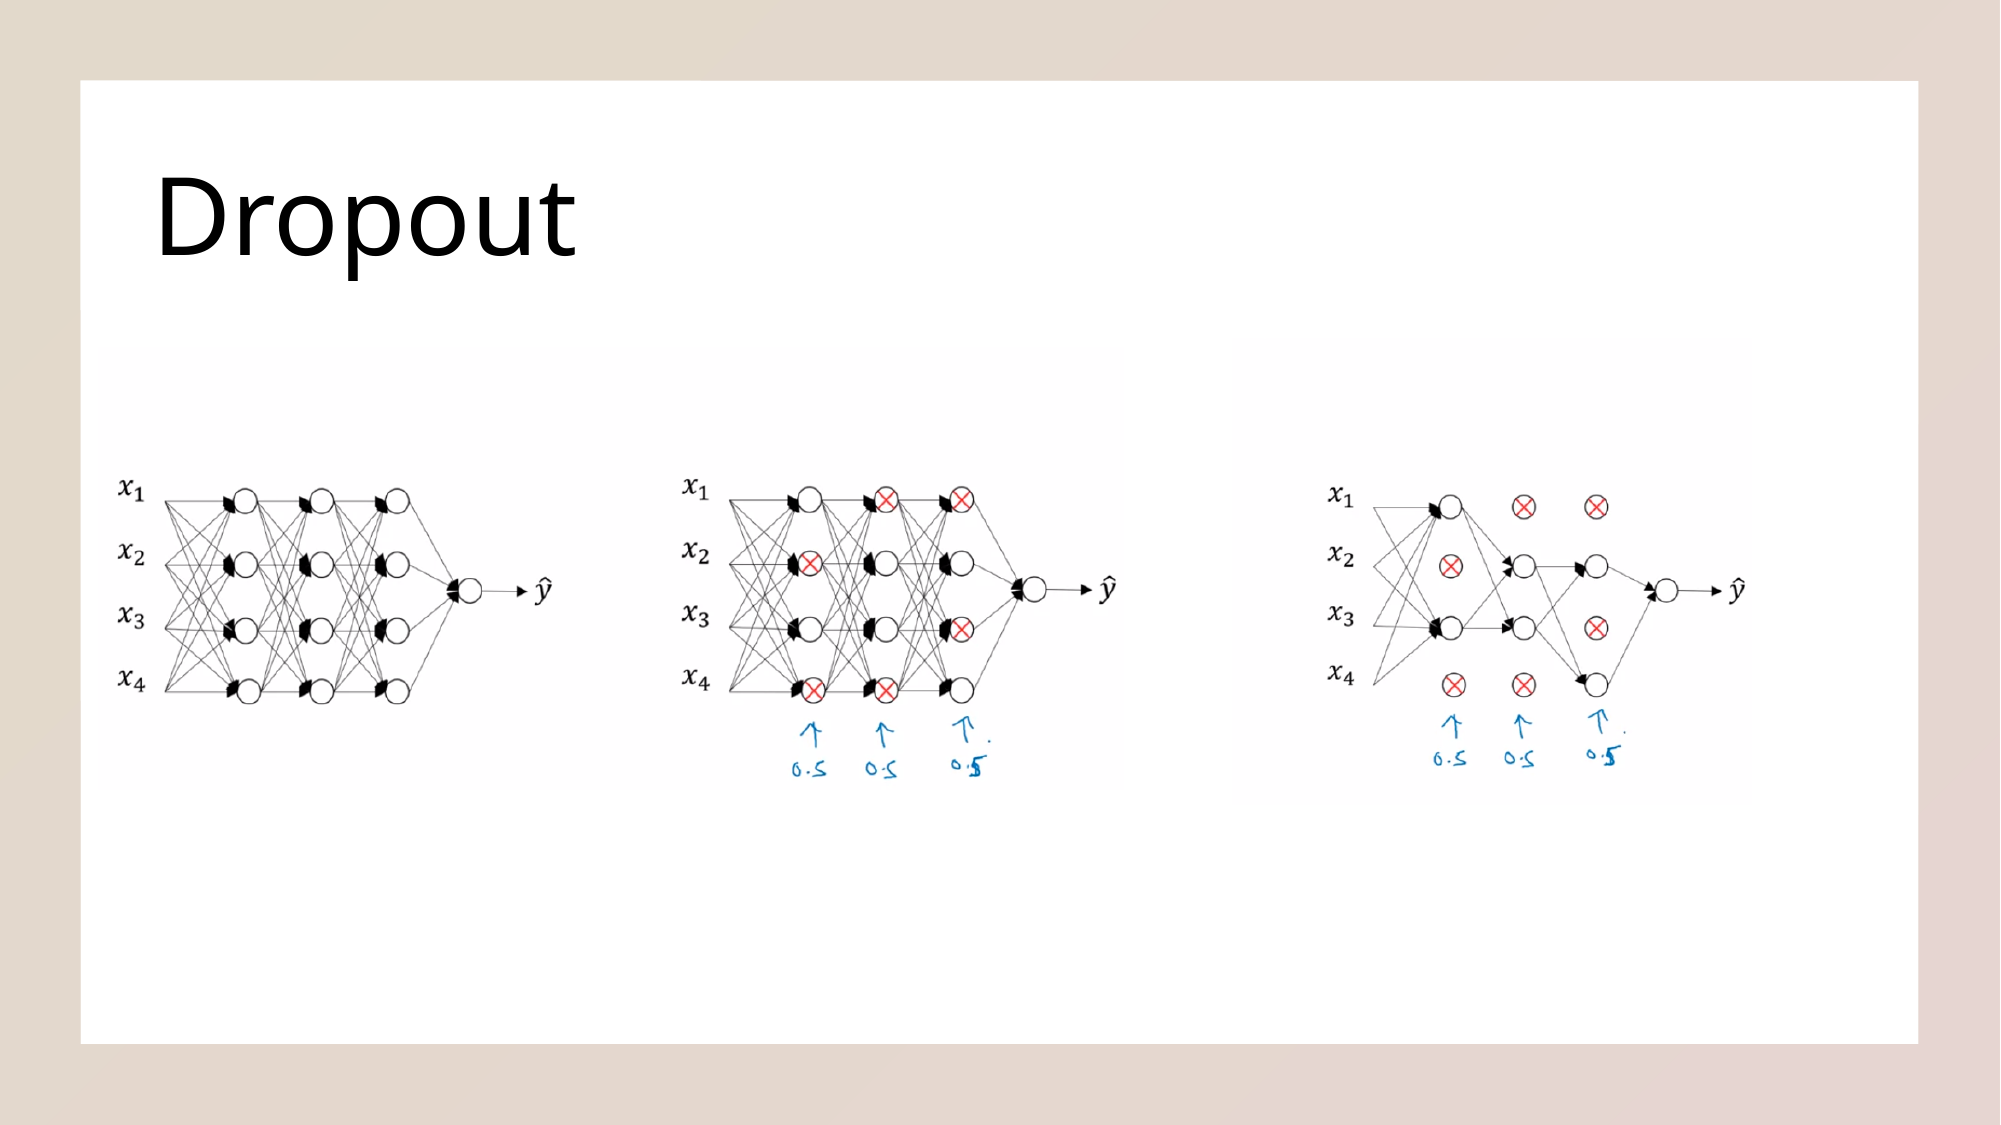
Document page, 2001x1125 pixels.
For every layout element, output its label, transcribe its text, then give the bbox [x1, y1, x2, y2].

title Dropout [137, 111, 1863, 330]
picture [1232, 338, 1752, 805]
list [98, 347, 1124, 790]
